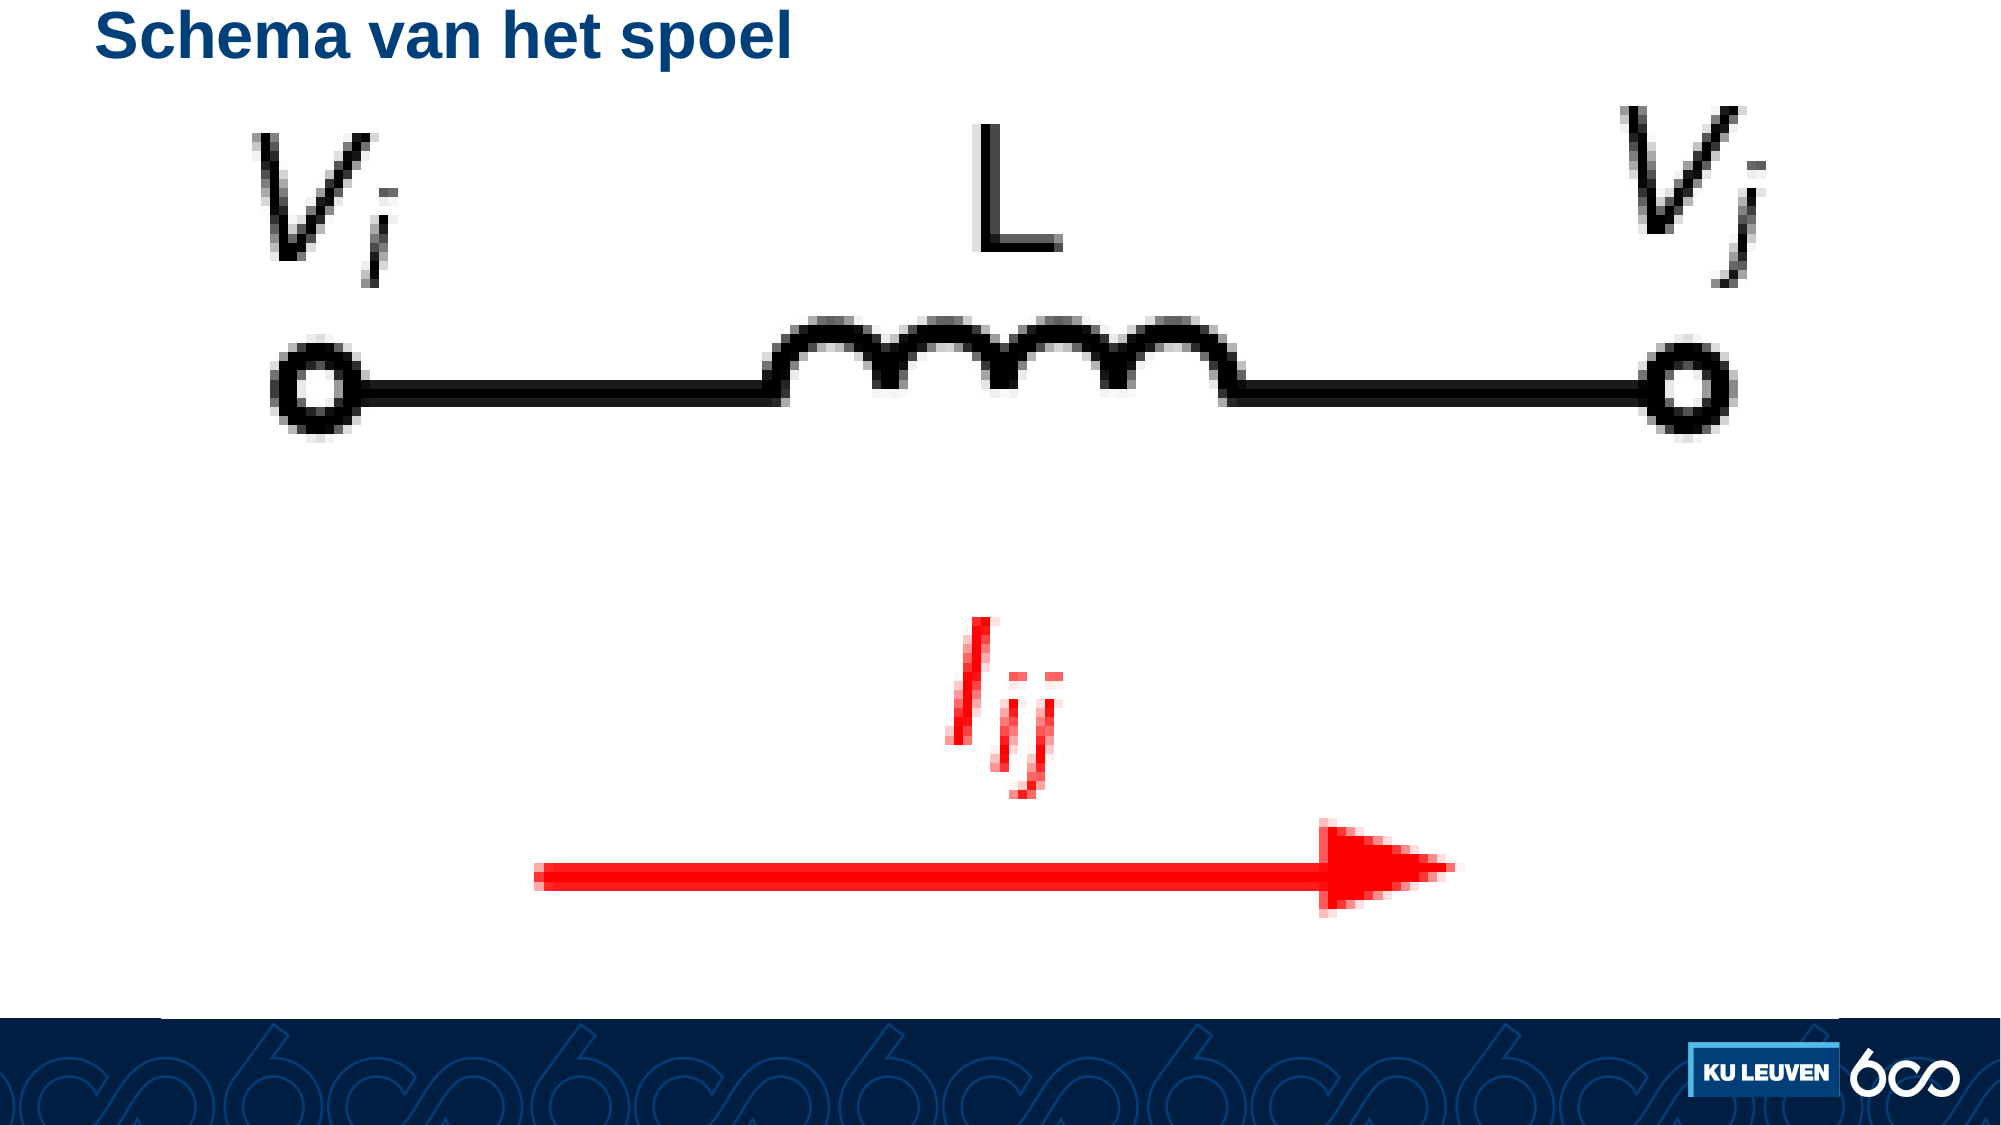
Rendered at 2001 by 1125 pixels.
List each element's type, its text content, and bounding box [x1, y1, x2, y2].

picture [0, 88, 2001, 1125]
title Schema van het spoel [94, 0, 1906, 108]
